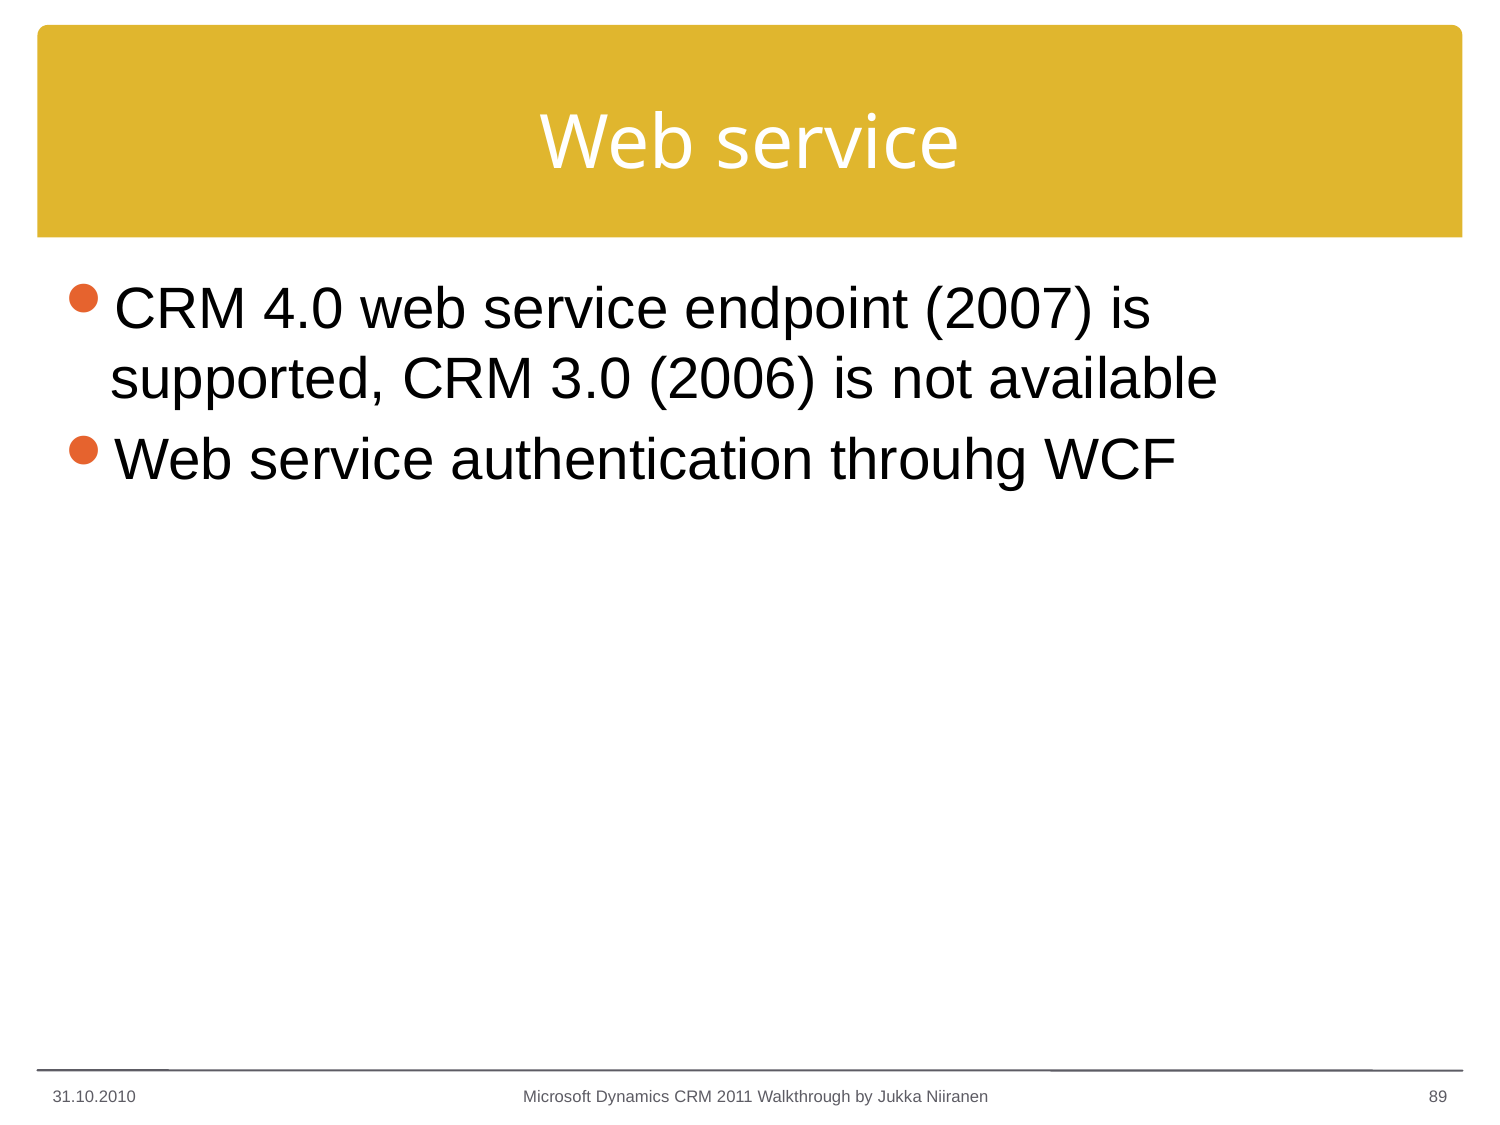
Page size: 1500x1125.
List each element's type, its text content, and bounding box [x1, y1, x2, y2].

slide_number 89 [1112, 1069, 1463, 1123]
footer Microsoft Dynamics CRM 2011 Walkthrough by Jukka Niiranen [474, 1069, 1038, 1123]
list CRM 4.0 web service endpoint (2007) is supported, CRM 3.0 (2006) is not available Web service authentication throuhg WCF [50, 262, 1450, 1050]
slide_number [37, 1069, 388, 1123]
title Web service [50, 45, 1450, 233]
